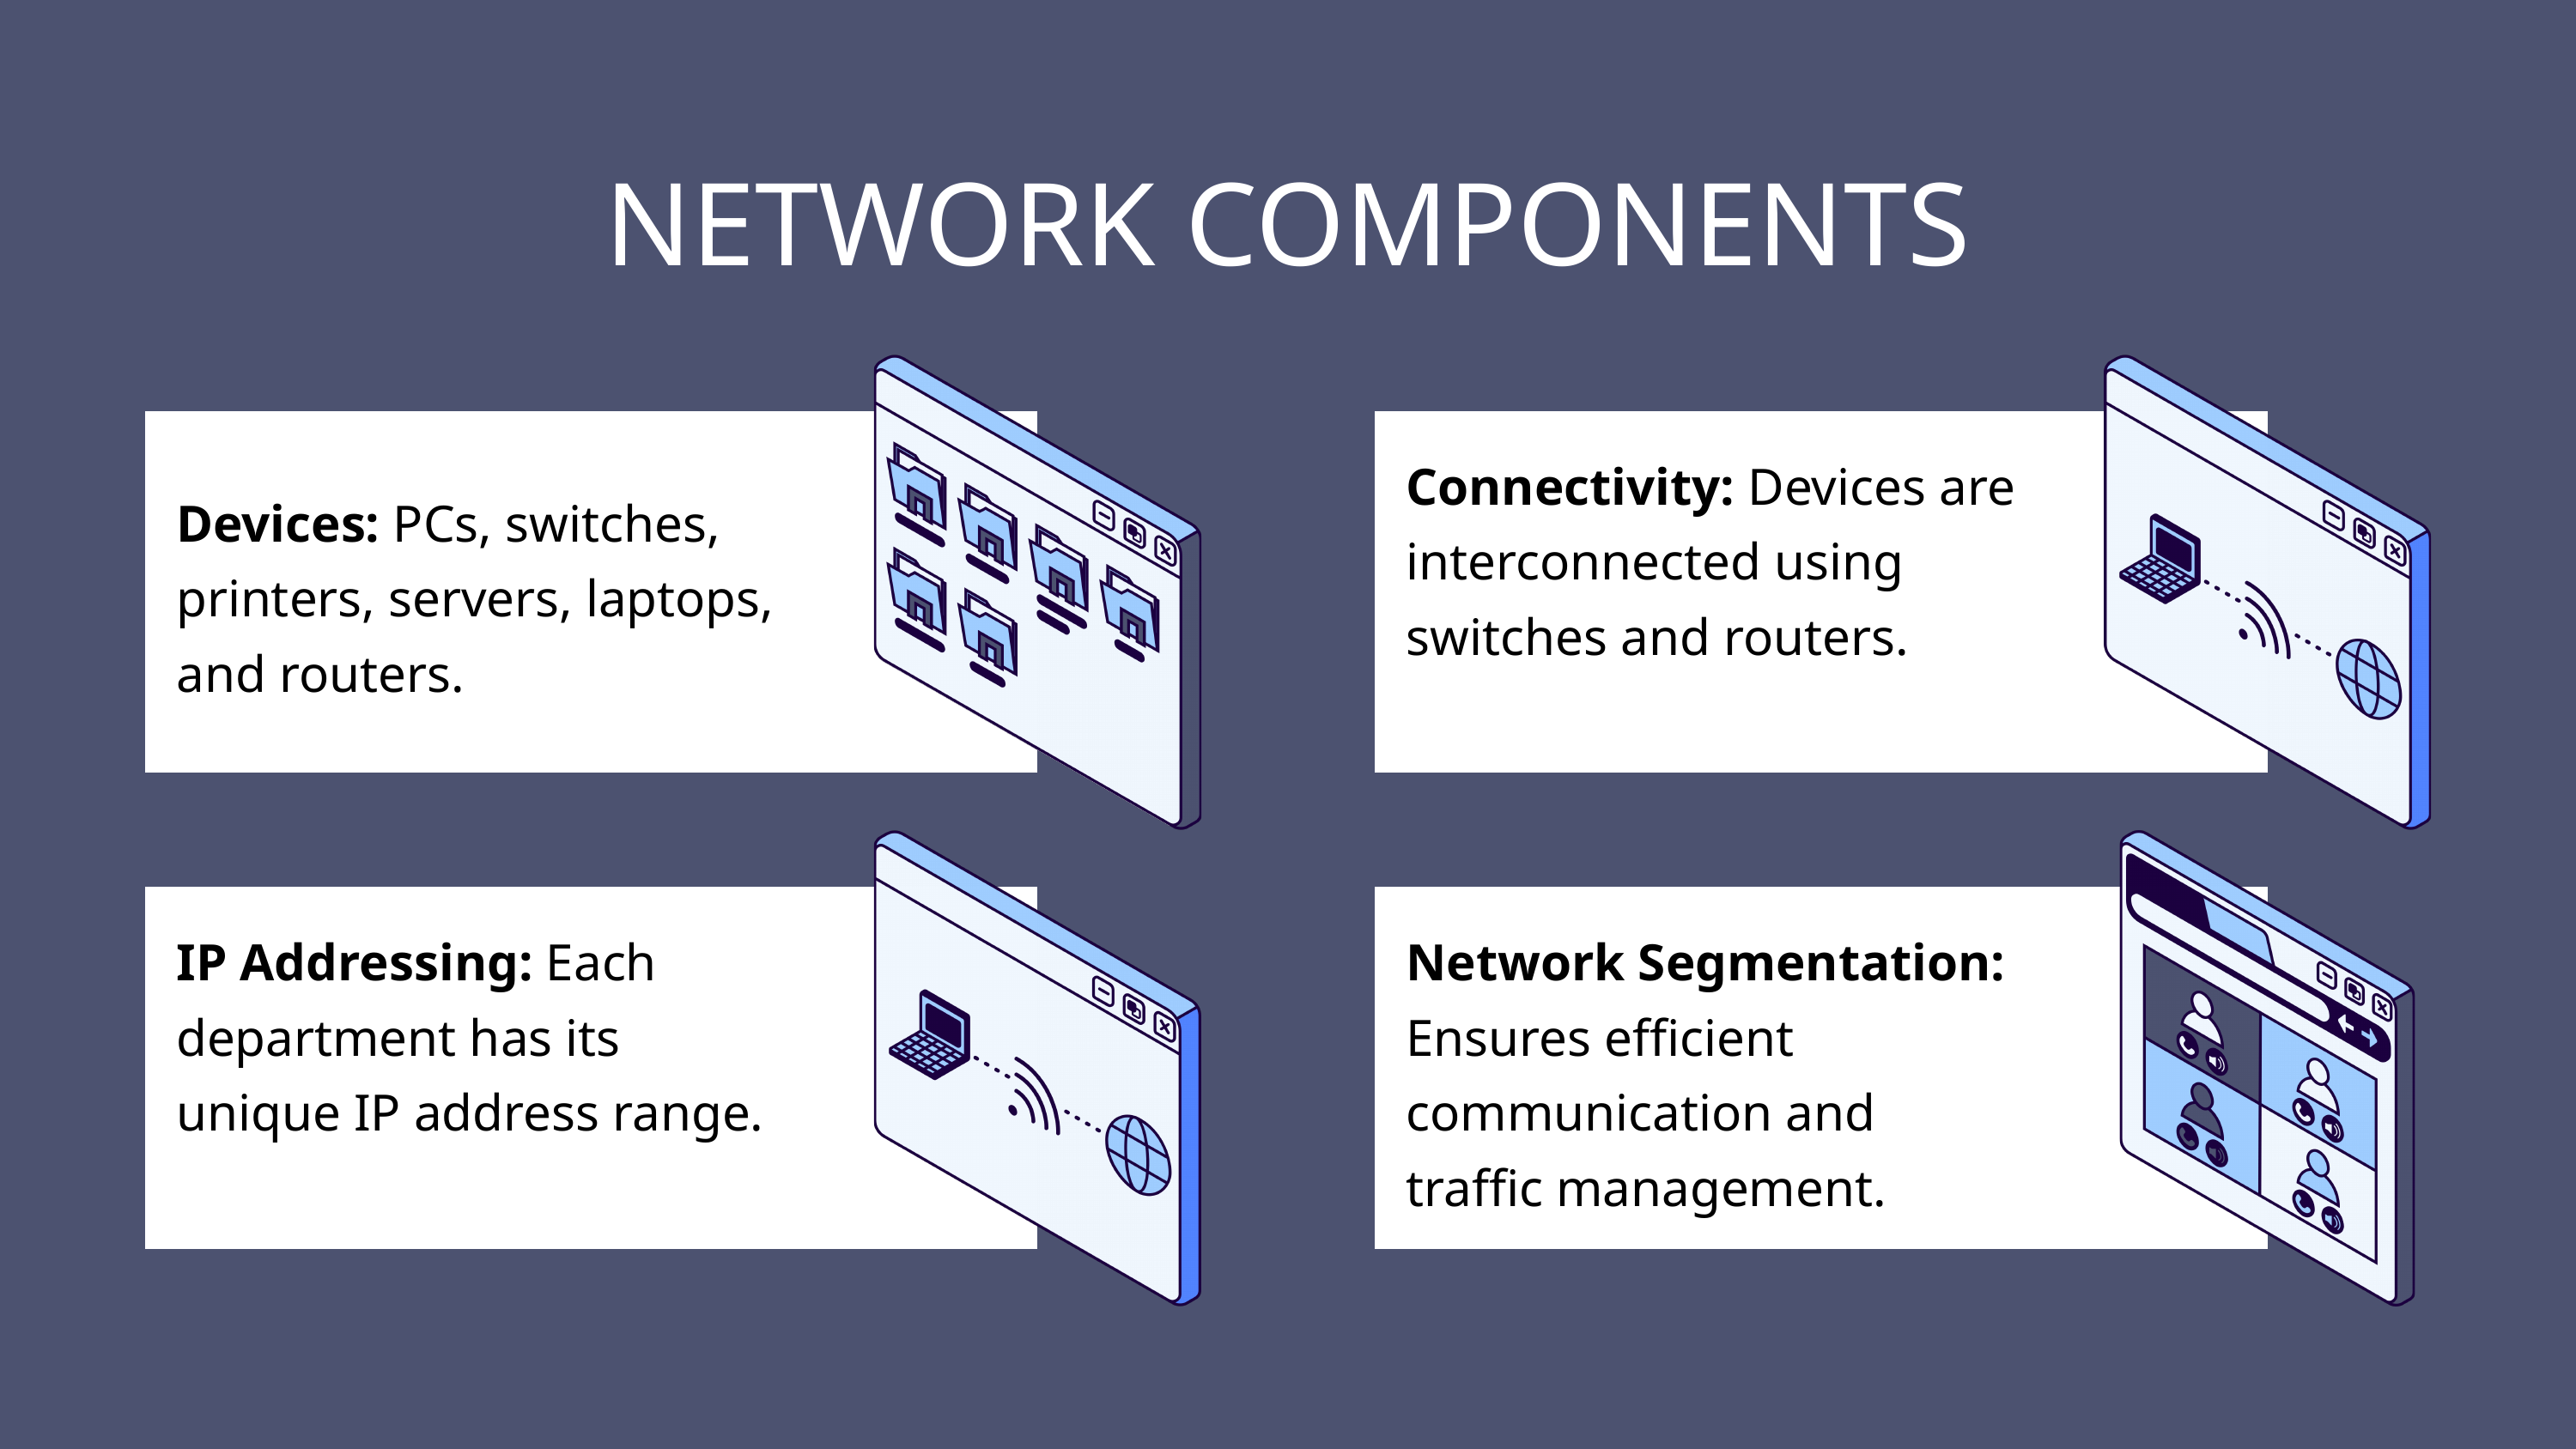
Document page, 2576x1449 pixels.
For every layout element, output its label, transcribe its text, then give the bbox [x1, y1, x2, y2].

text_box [144, 410, 1038, 773]
text_box [2104, 354, 2432, 830]
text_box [144, 887, 1038, 1250]
text_box [873, 829, 1202, 1307]
text_box NETWORK COMPONENTS [197, 129, 2379, 289]
text_box [873, 354, 1202, 829]
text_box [1374, 410, 2268, 773]
text_box [2119, 830, 2415, 1307]
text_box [1374, 887, 2268, 1250]
